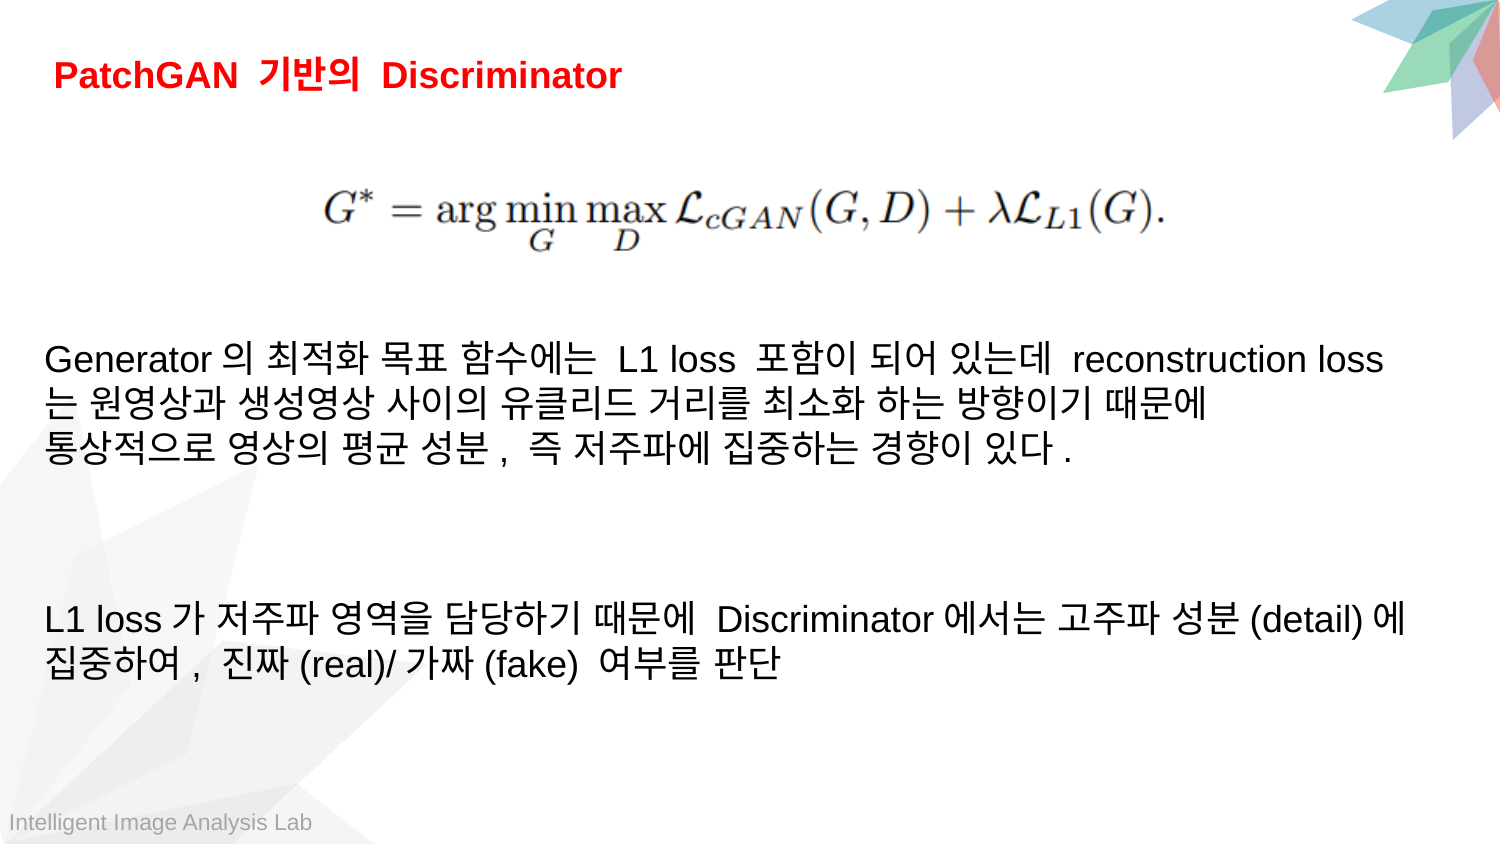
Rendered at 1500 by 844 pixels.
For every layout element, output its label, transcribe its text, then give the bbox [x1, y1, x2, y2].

text_box Generator의 최적화 목표 함수에는 L1 loss 포함이 되어 있는데 reconstruction loss는 원영상과 생성영상 사이의 유클리드 거리를 최소화 하는 방향이기 때문에 통상적으로 영상의 평균 성분, 즉 저주파에 집중하는 경향이 있다. [29, 327, 1400, 478]
picture [0, 0, 1500, 844]
text_box L1 loss가 저주파 영역을 담당하기 때문에 Discriminator에서는 고주파 성분(detail)에 집중하여, 진짜(real)/가짜(fake) 여부를 판단 [29, 587, 1483, 692]
text_box PatchGAN 기반의 Discriminator [38, 43, 638, 104]
